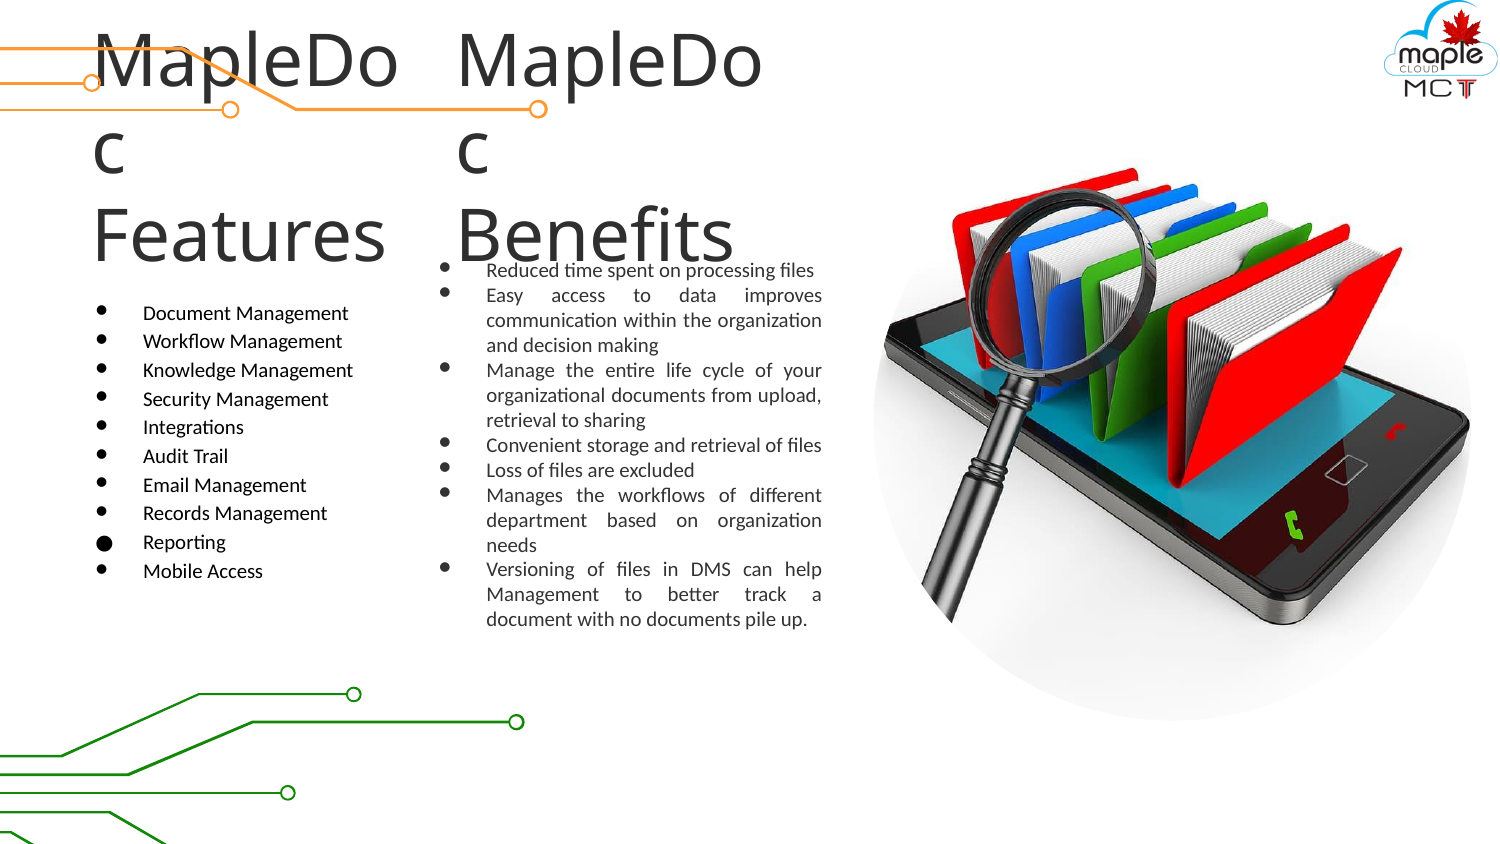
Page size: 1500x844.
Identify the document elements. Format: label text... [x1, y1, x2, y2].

title MCT MapleDoc Benefits [440, 196, 793, 241]
subtitle Reduced time spent on processing files Easy access to data improves communication within the organization and decision making Manage the entire life cycle of your organizational documents from upload, retrieval to sharing Convenient storage and retrieval of files Loss of files are excluded Manages the workflows of different department based on organization needs Versioning of files in DMS can help Management to better track a document with no documents pile up. [396, 241, 838, 525]
picture [1382, 0, 1500, 100]
title MCT MapleDoc Features [76, 196, 429, 291]
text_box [0, 46, 548, 119]
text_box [0, 686, 525, 844]
subtitle Document Management Workflow Management Knowledge Management Security Management Integrations Audit Trail Email Management Records Management Reporting Mobile Access [53, 280, 429, 564]
picture [873, 122, 1472, 721]
